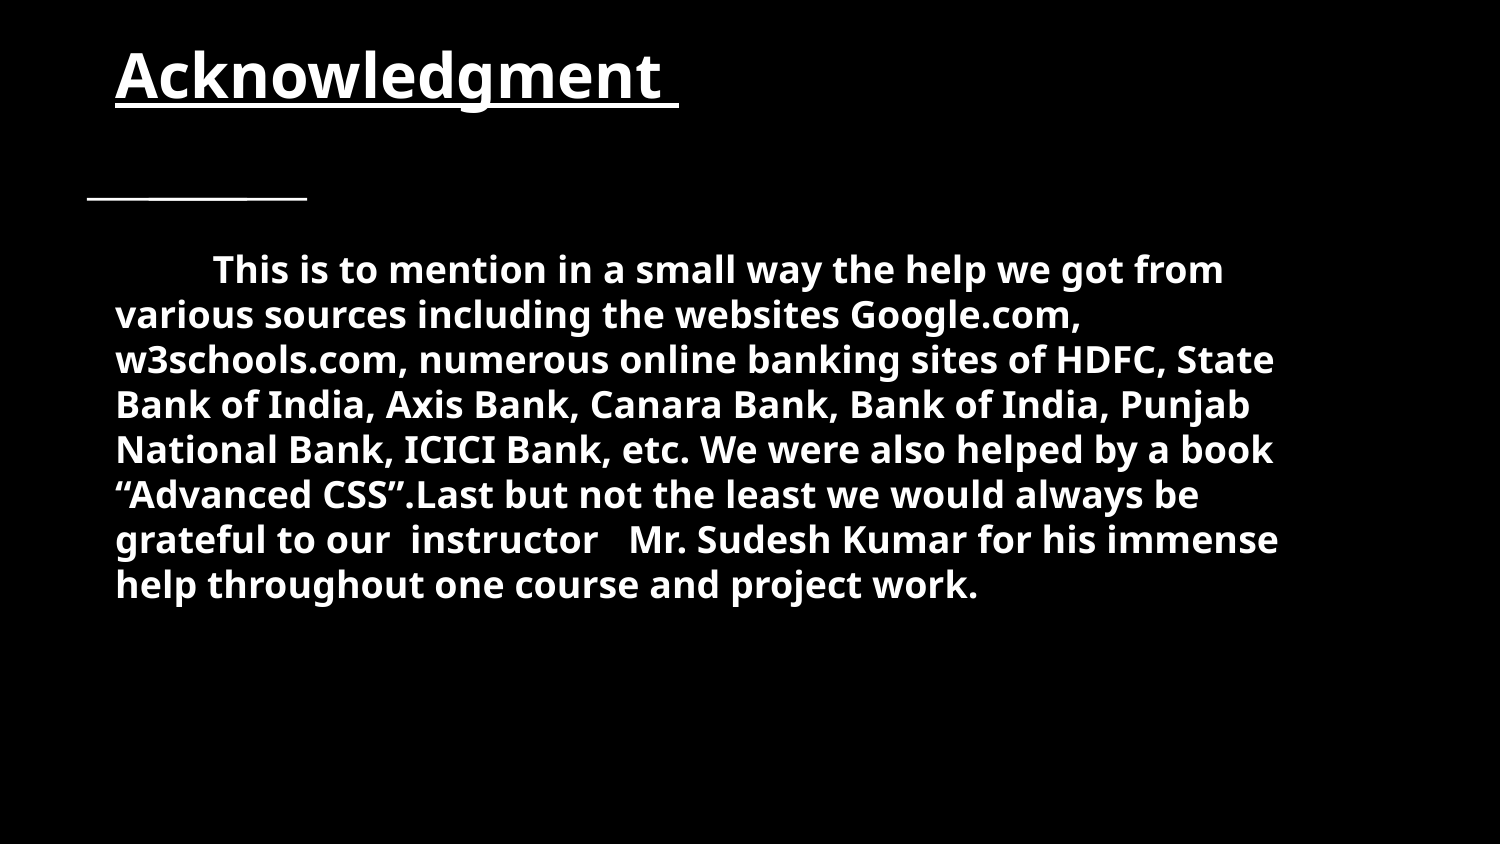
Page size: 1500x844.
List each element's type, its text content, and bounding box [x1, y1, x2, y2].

title Acknowledgment This is to mention in a small way the help we got from various sources including the websites Google.com, w3schools.com, numerous online banking sites of HDFC, State Bank of India, Axis Bank, Canara Bank, Bank of India, Punjab National Bank, ICICI Bank, etc. We were also helped by a book “Advanced CSS”.Last but not the least we would always be grateful to our instructor Mr. Sudesh Kumar for his immense help throughout one course and project work. [100, 20, 1362, 701]
